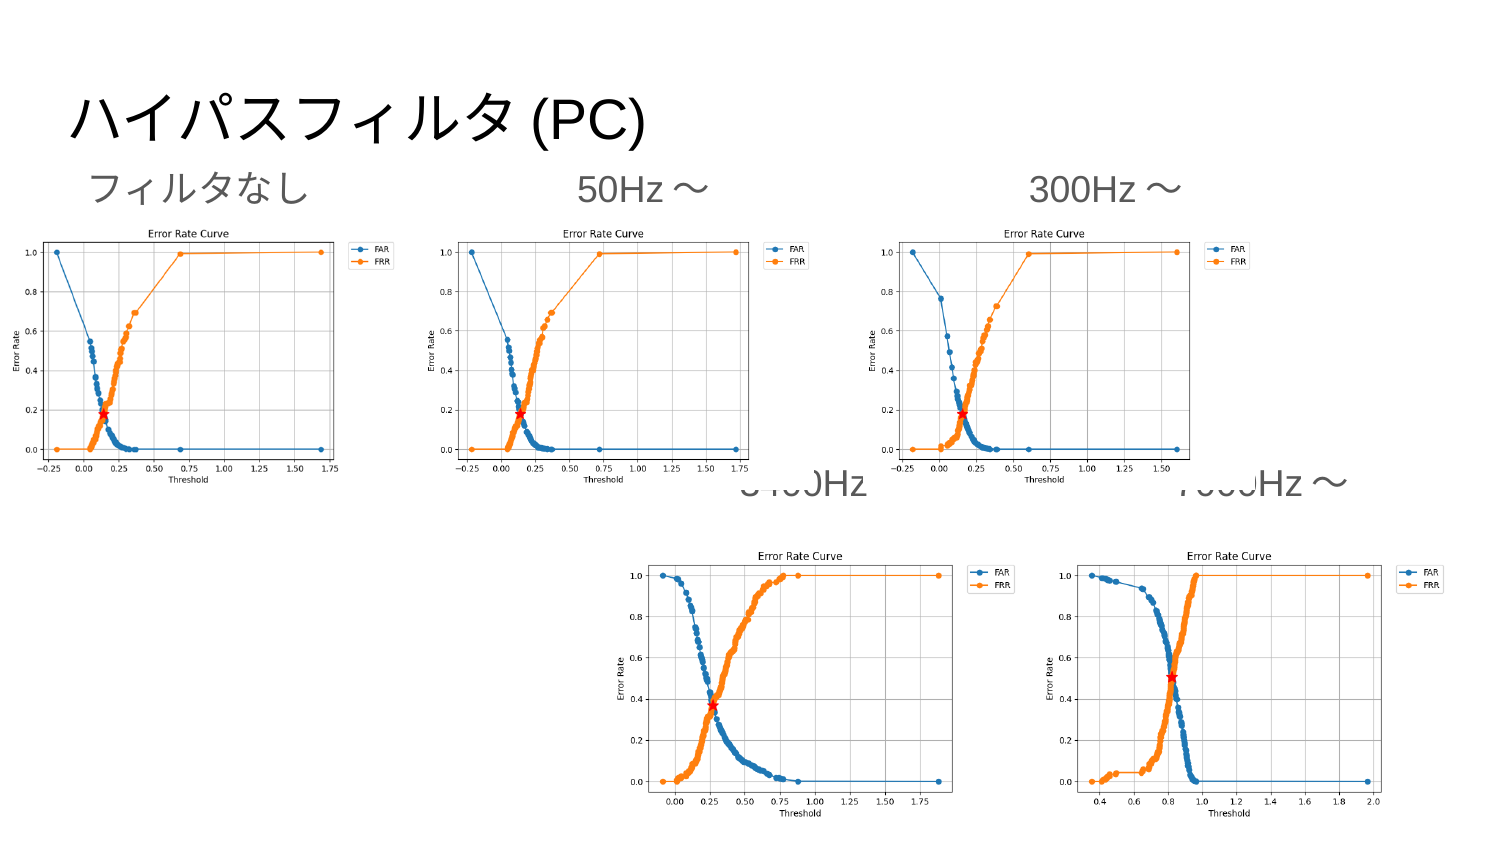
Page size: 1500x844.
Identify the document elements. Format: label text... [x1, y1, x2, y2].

picture [6, 223, 399, 490]
list フィルタなし 50Hz～ 300Hz～ 3400Hz～ 7000Hz～ [0, 153, 1500, 844]
title ハイパスフィルタ(PC) [51, 72, 1449, 153]
picture [610, 545, 1020, 824]
picture [421, 223, 814, 490]
picture [863, 223, 1255, 490]
picture [1040, 545, 1450, 824]
